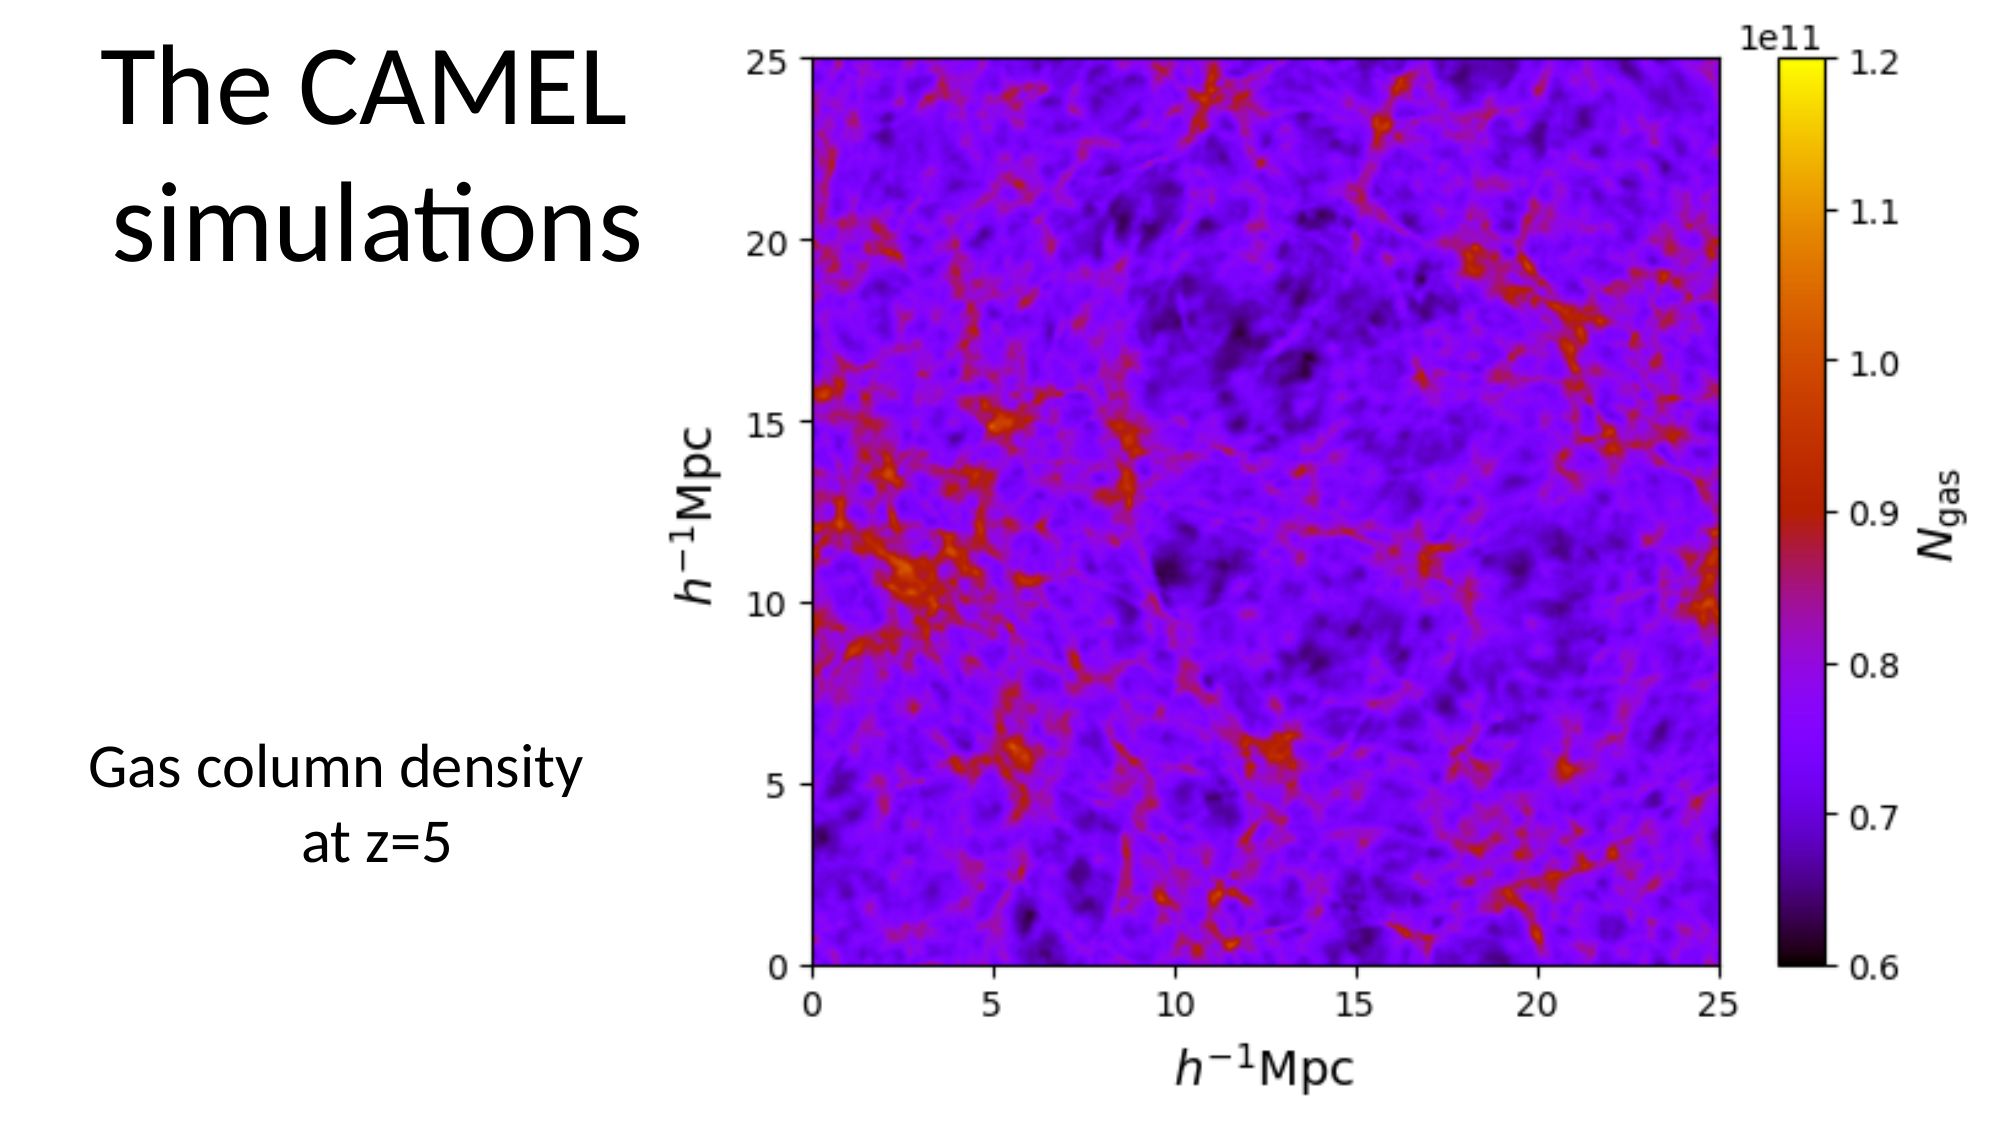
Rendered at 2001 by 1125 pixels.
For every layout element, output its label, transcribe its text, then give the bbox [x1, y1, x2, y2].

picture [643, 0, 1999, 1125]
text_box The CAMEL simulations [0, 2, 643, 292]
text_box Gas column density at z=5 [73, 717, 643, 883]
